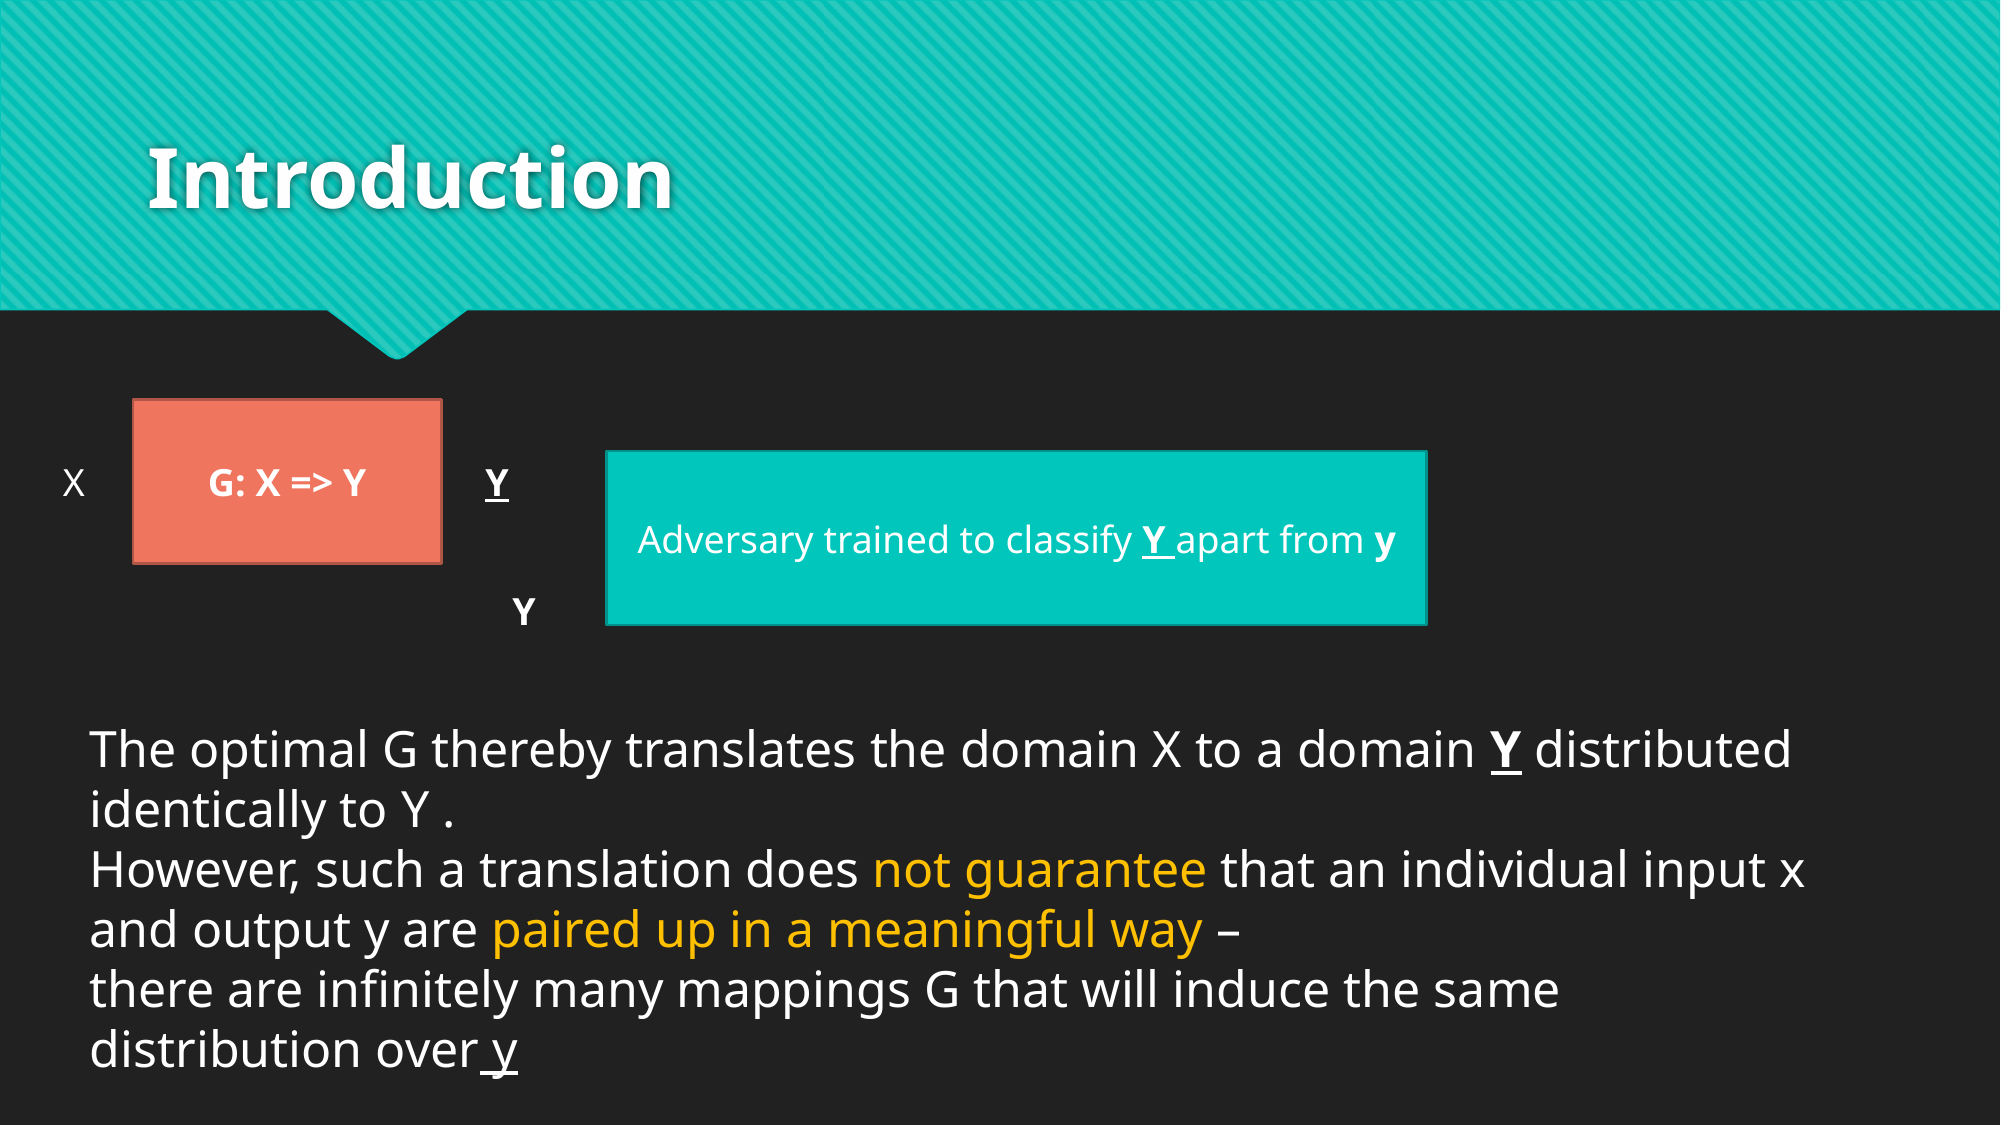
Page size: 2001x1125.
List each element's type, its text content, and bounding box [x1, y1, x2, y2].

text_box The optimal G thereby translates the domain X to a domain Y distributed identically to Y . However, such a translation does not guarantee that an individual input x and output y are paired up in a meaningful way – there are infinitely many mappings G that will induce the same distribution over y [74, 710, 1834, 1086]
text_box Y [470, 451, 524, 511]
text_box G: X => Y [132, 398, 443, 565]
text_box Y [497, 580, 551, 641]
text_box Adversary trained to classify Y apart from y [605, 450, 1428, 626]
title Introduction [132, 73, 1868, 233]
text_box X [48, 451, 100, 511]
